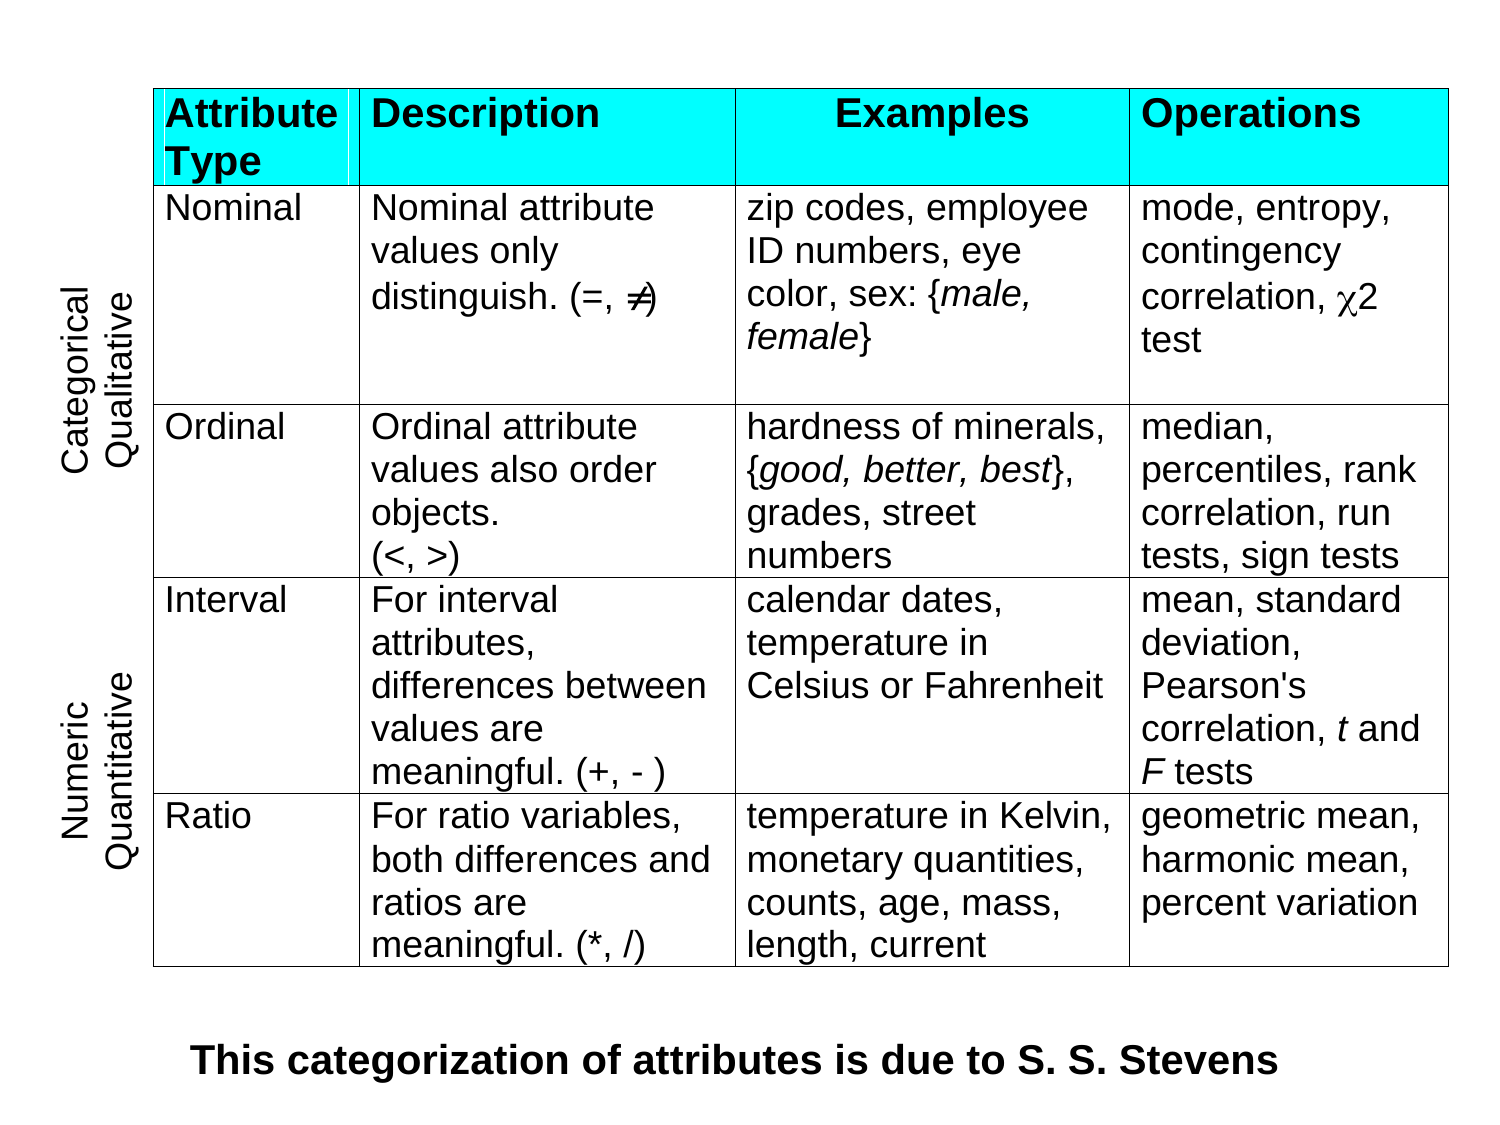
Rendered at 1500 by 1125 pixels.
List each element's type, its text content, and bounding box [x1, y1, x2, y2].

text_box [46, 88, 1455, 969]
text_box This categorization of attributes is due to S. S. Stevens [174, 1025, 1350, 1090]
